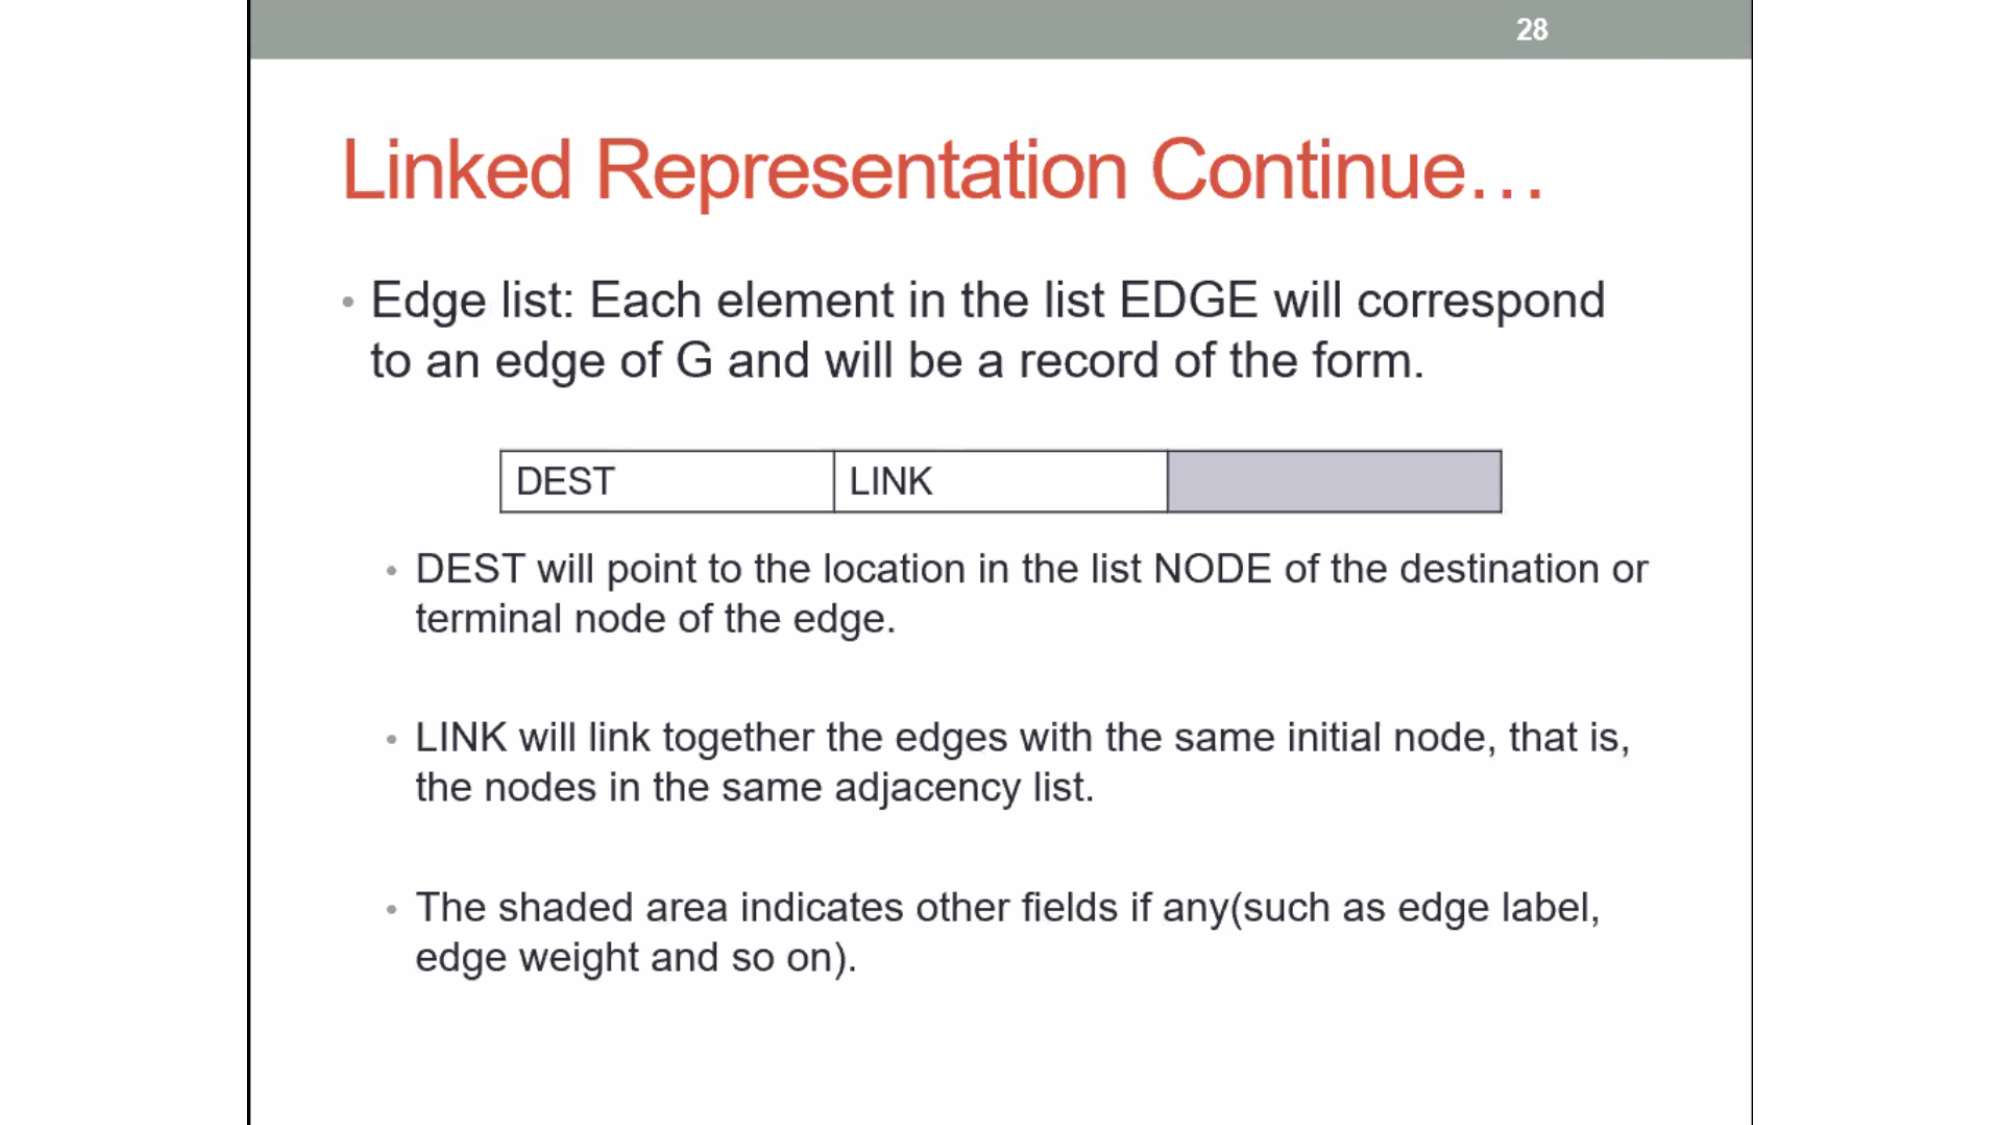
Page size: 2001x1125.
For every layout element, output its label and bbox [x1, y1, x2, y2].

picture [247, 0, 1753, 1125]
